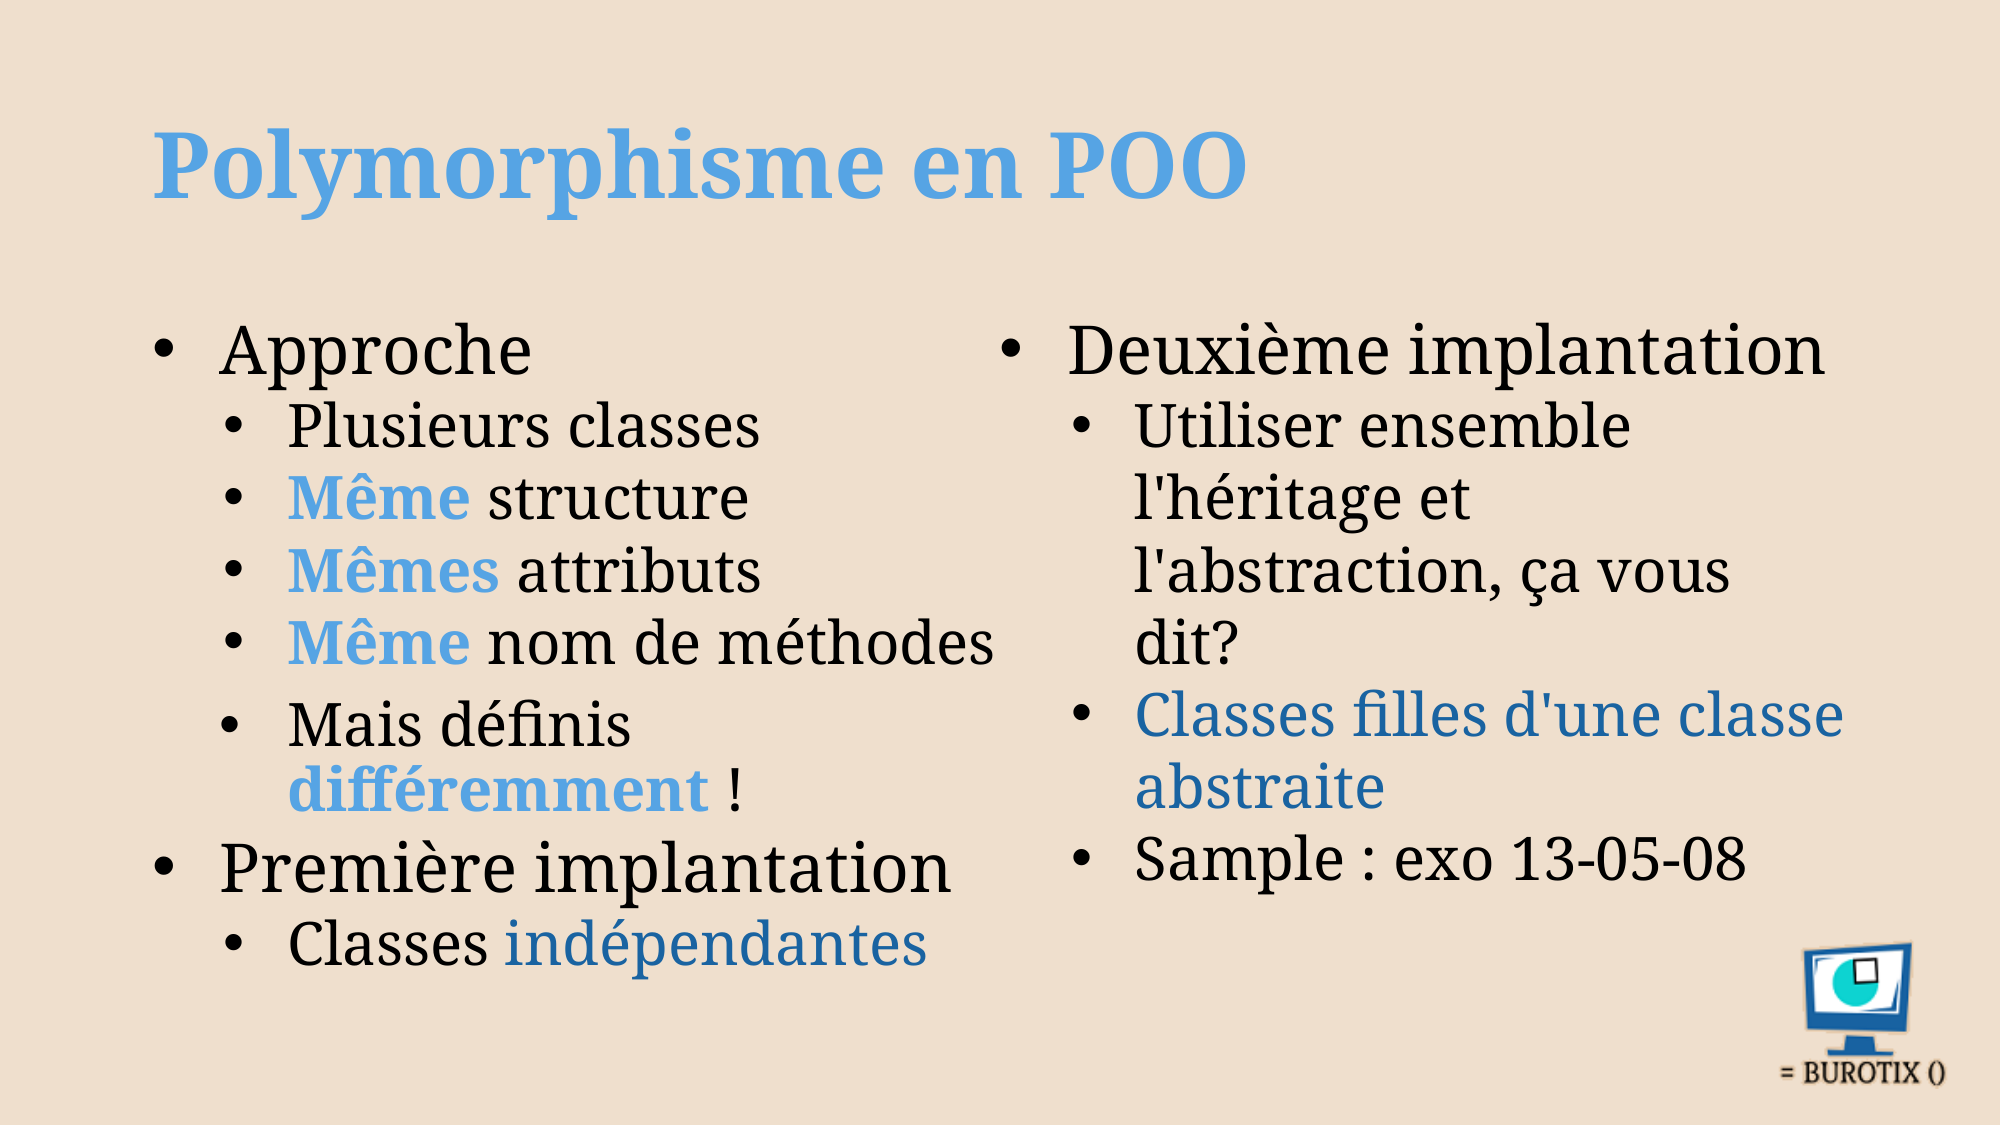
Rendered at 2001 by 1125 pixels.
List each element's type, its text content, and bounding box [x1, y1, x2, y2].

picture [1776, 938, 1949, 1089]
title Polymorphisme en POO [137, 59, 1863, 278]
list Approche Plusieurs classes Même structure Mêmes attributs Même nom de méthodes Mais définis différemment ! Première implantation Classes indépendantes Deuxième implantation Utiliser ensemble l'héritage et l'abstraction, ça vous dit? Classes filles d'une classe abstraite Sample : exo 13-05-08 [137, 299, 1863, 1014]
